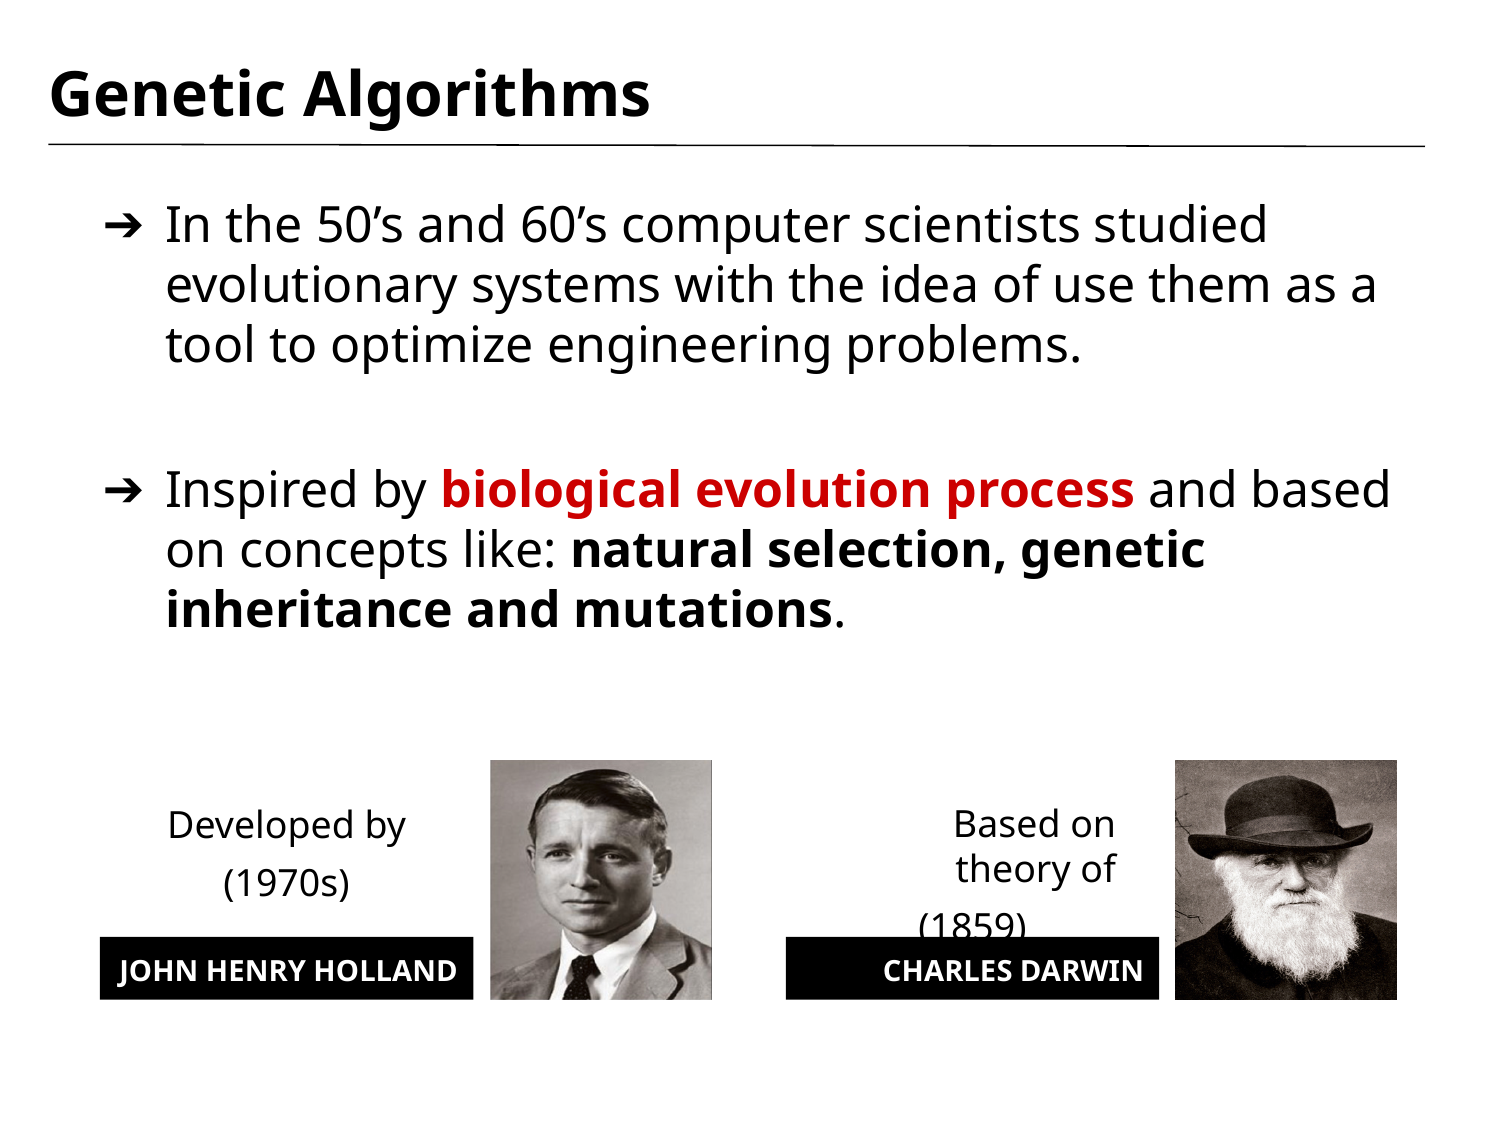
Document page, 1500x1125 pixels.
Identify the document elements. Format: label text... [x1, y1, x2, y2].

text_box JOHN HENRY HOLLAND [99, 936, 474, 1000]
picture [489, 760, 712, 1001]
list In the 50’s and 60’s computer scientists studied evolutionary systems with the idea of use them as a tool to optimize engineering problems. Inspired by biological evolution process and based on concepts like: natural selection, genetic inheritance and mutations. [75, 177, 1425, 684]
picture [1174, 760, 1397, 1001]
text_box CHARLES DARWIN [785, 936, 1160, 1000]
text_box Based on theory of (1859) [813, 785, 1132, 920]
title Genetic Algorithms [33, 32, 1384, 145]
text_box Developed by (1970s) [127, 796, 446, 908]
